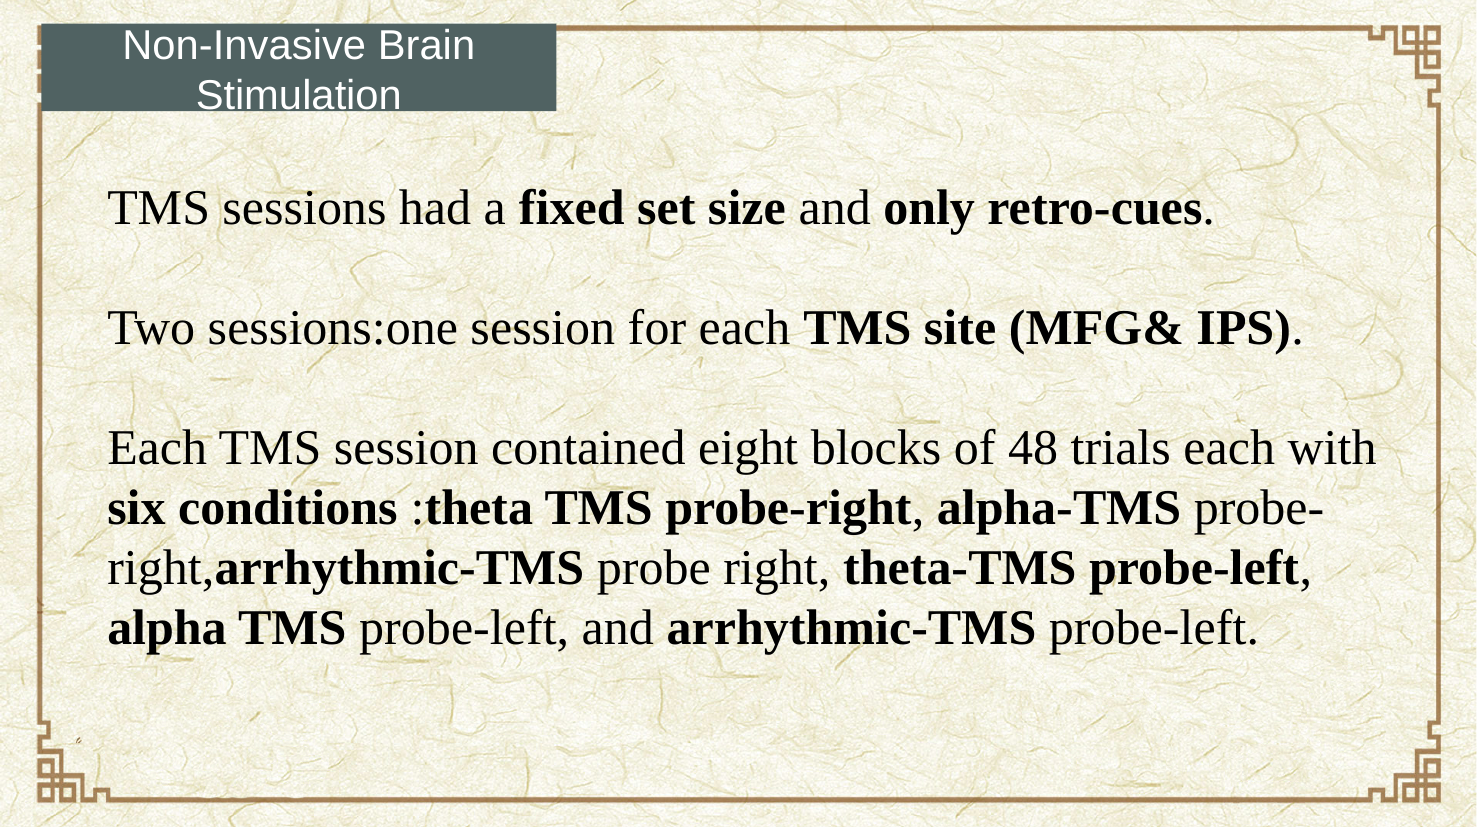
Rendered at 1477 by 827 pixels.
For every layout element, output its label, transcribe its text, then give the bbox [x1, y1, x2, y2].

picture [0, 0, 1477, 827]
text_box TMS sessions had a fixed set size and only retro-cues. Two sessions:one session for each TMS site (MFG& IPS). Each TMS session contained eight blocks of 48 trials each with six conditions :theta TMS probe-right, alpha-TMS probe-right,arrhythmic-TMS probe right, theta-TMS probe-left, alpha TMS probe-left, and arrhythmic-TMS probe-left. [92, 167, 1403, 723]
text_box Non-Invasive Brain Stimulation [39, 22, 559, 113]
